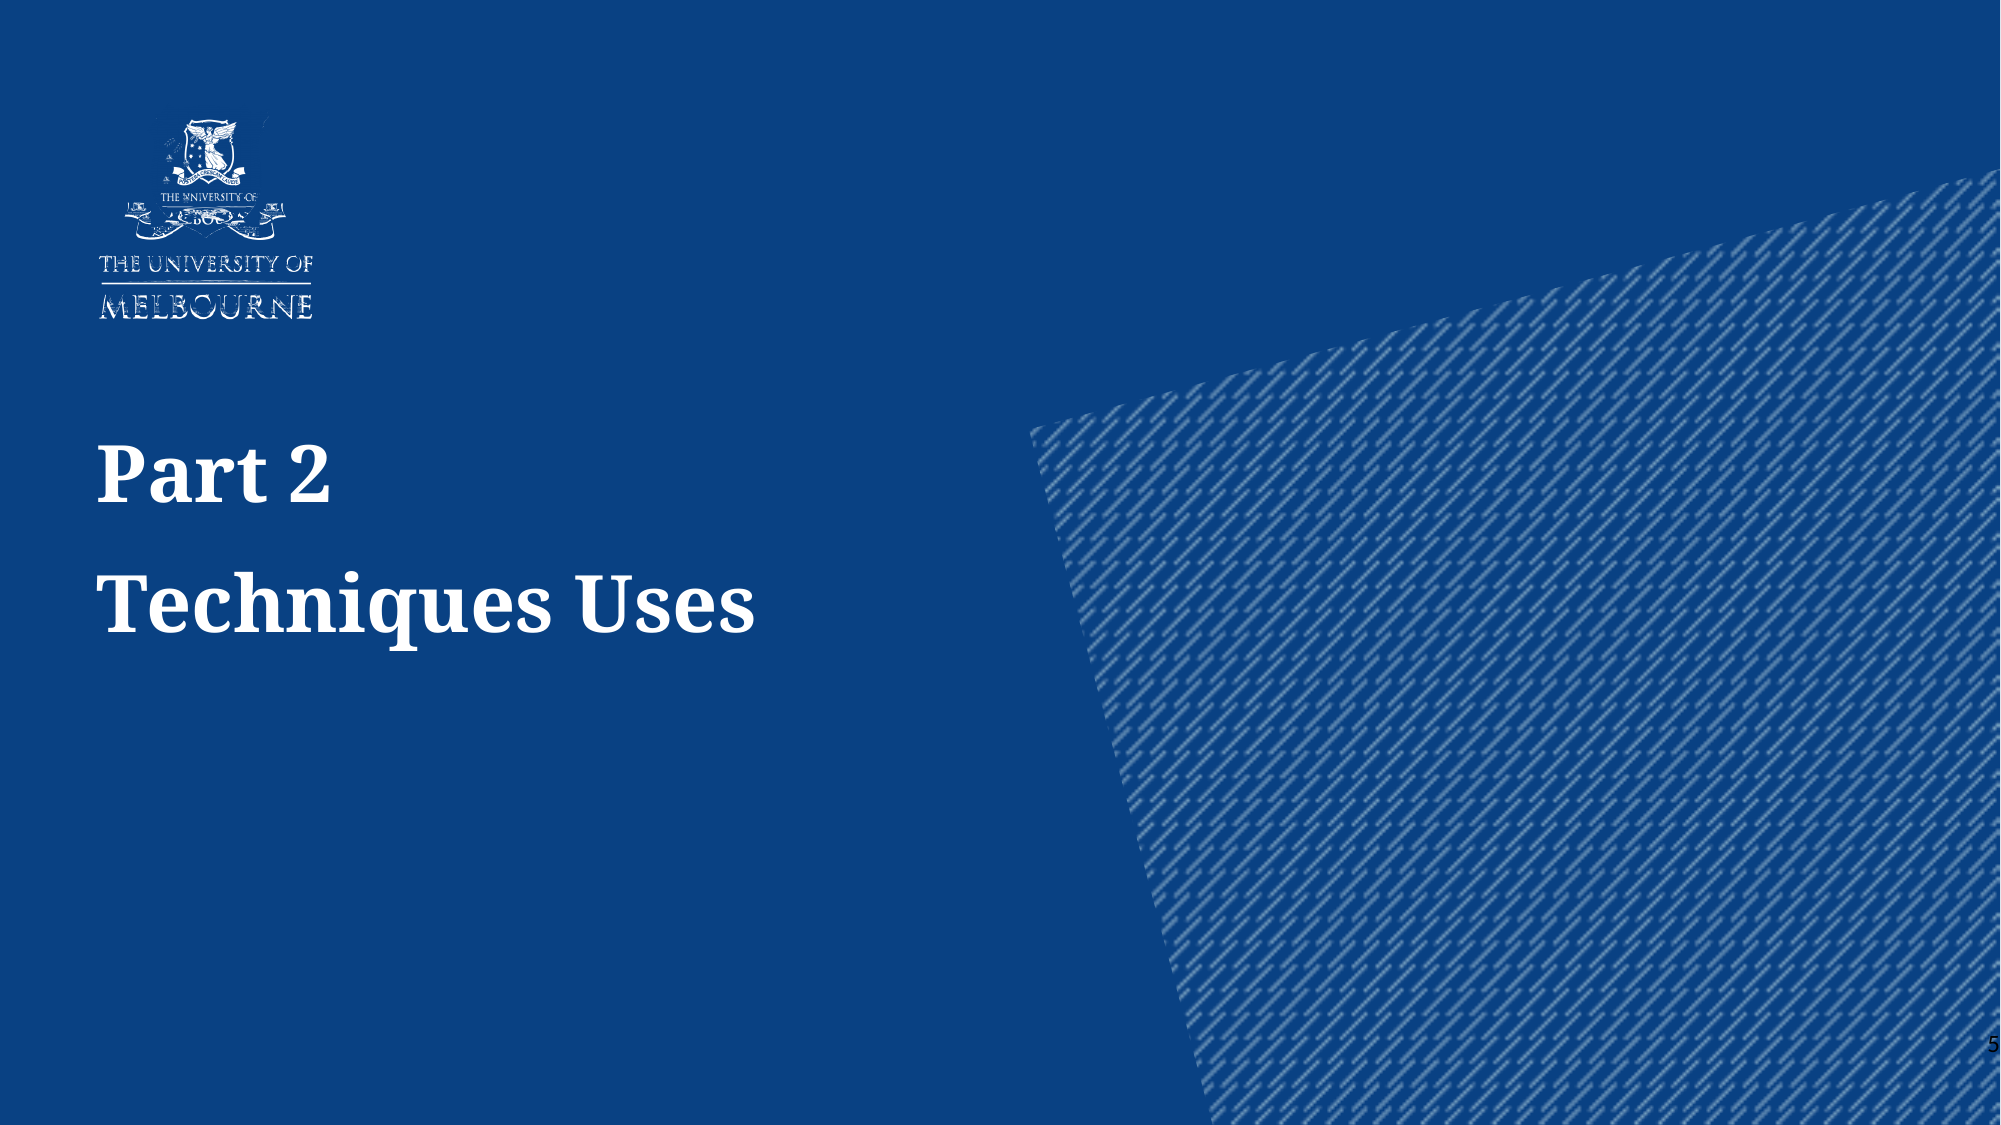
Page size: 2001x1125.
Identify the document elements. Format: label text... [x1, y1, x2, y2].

picture [69, 74, 342, 348]
subtitle Part 2 Techniques Uses [82, 408, 1077, 781]
slide_number 5 [1876, 1012, 2000, 1073]
